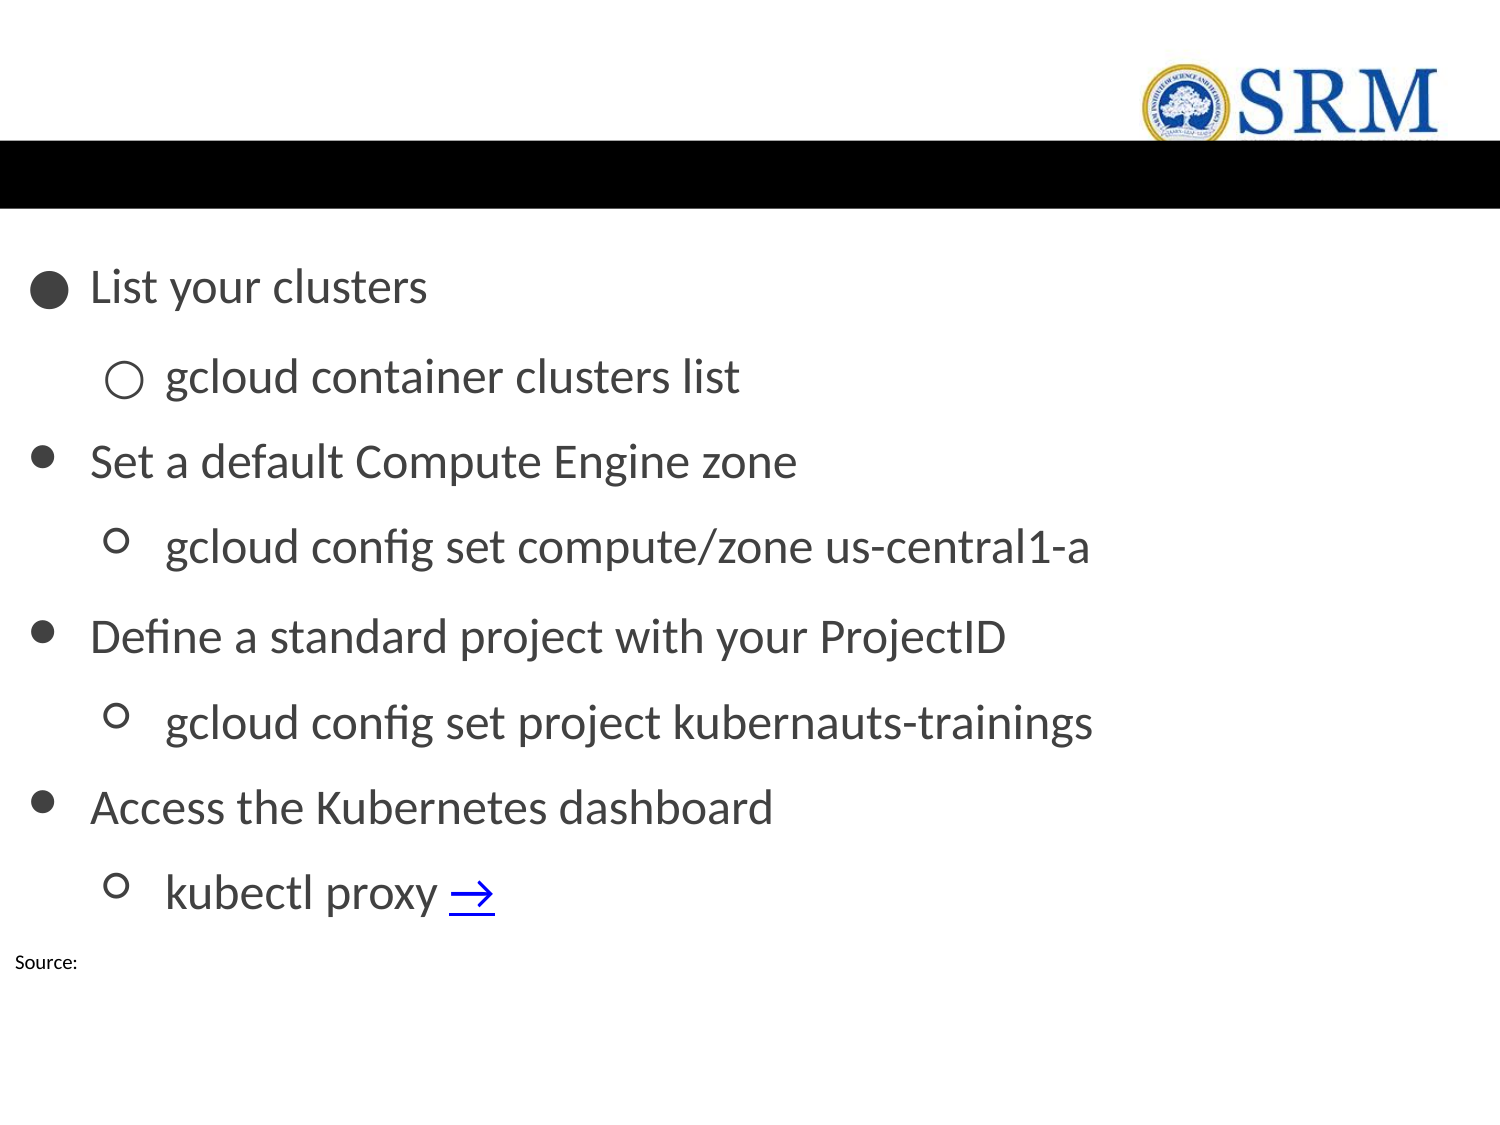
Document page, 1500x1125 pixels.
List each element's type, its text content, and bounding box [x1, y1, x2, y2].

text_box [0, 140, 1500, 208]
text_box List your clusters gcloud container clusters list Set a default Compute Engine zone gcloud config set compute/zone us-central1-a Define a standard project with your ProjectID gcloud config set project kubernauts-trainings Access the Kubernetes dashboard kubectl proxy → [0, 208, 1500, 933]
text_box Source: [0, 933, 1500, 985]
picture [1139, 30, 1448, 140]
